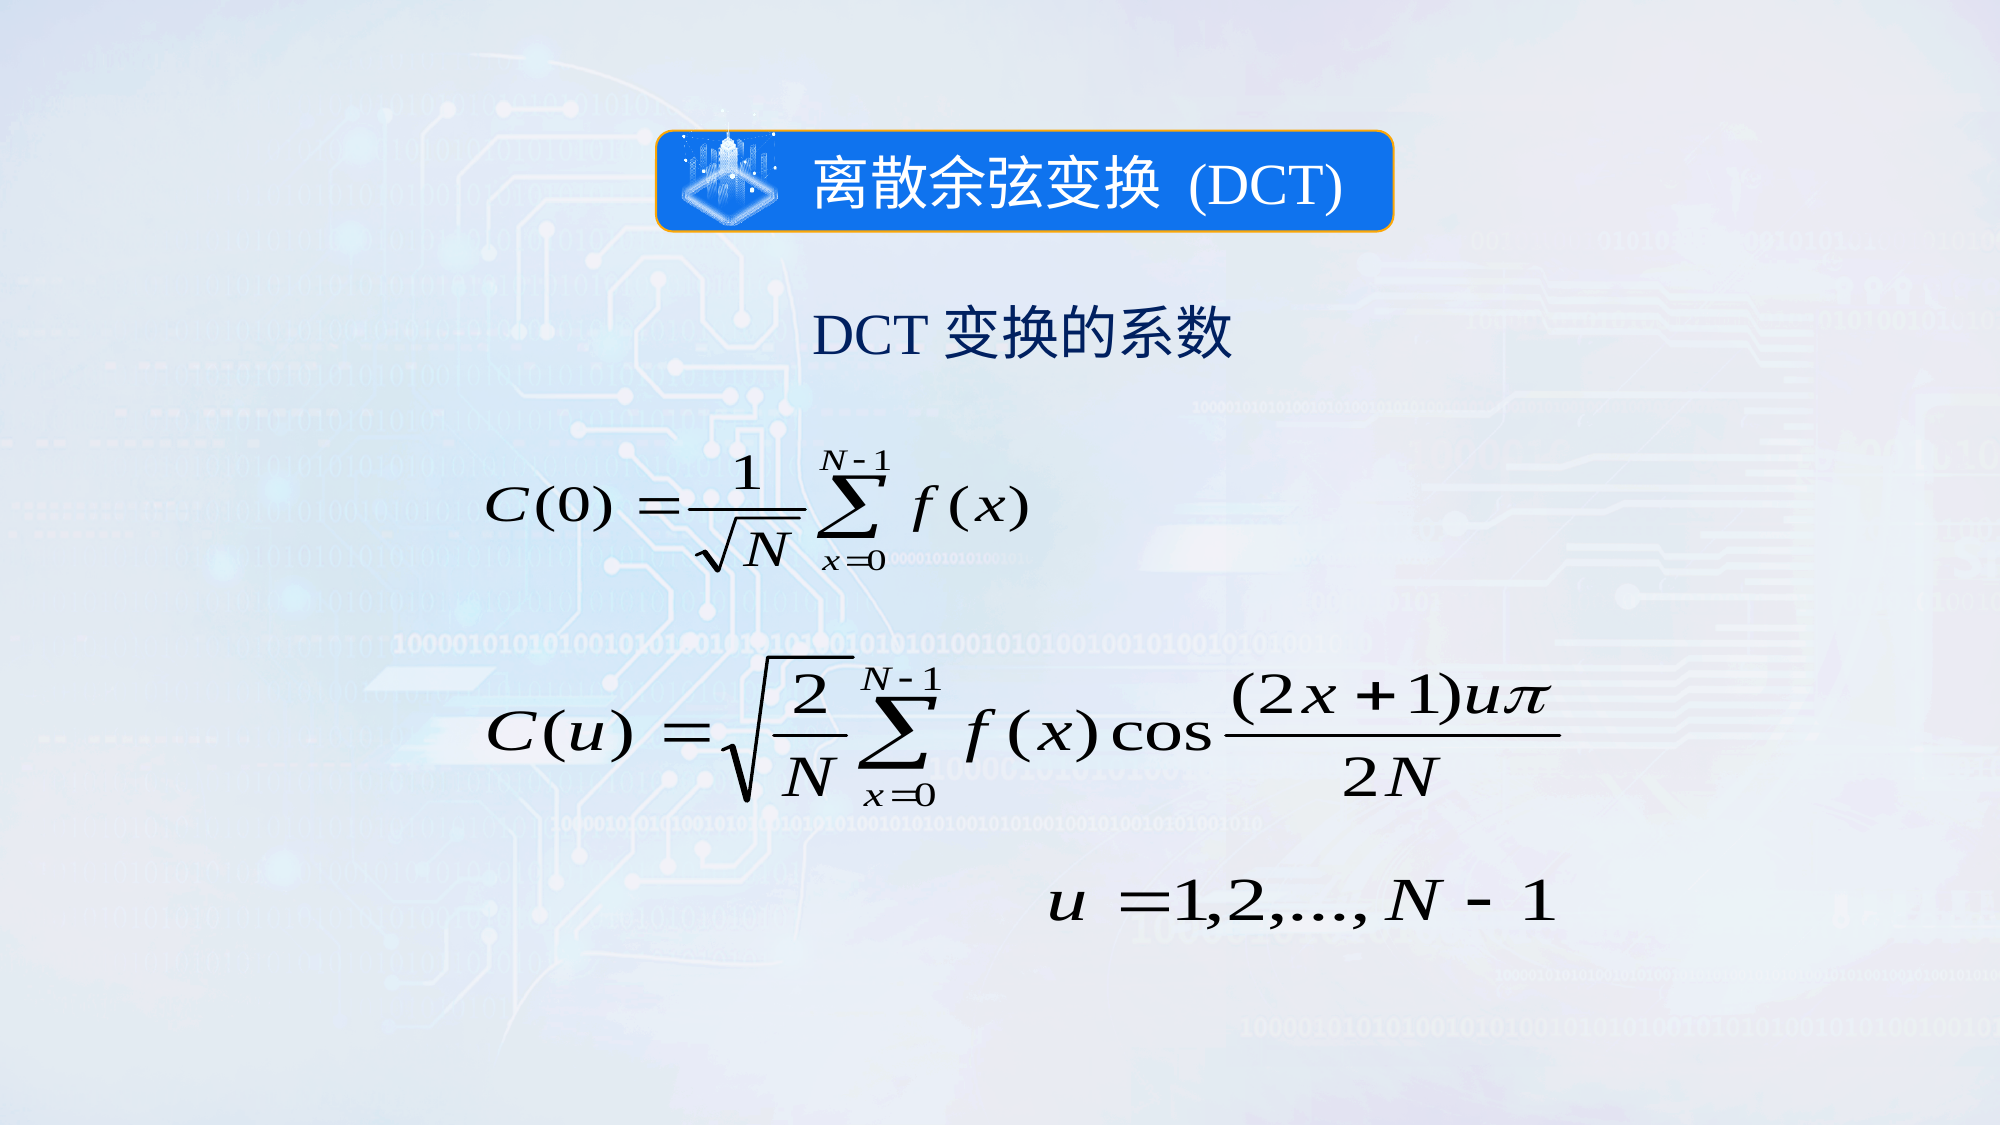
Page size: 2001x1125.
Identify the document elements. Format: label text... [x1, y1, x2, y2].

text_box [474, 436, 1042, 582]
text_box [1036, 864, 1570, 946]
picture [0, 0, 2000, 1125]
text_box DCT变换的系数 [797, 289, 1249, 374]
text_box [656, 101, 1394, 232]
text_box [474, 642, 1575, 819]
